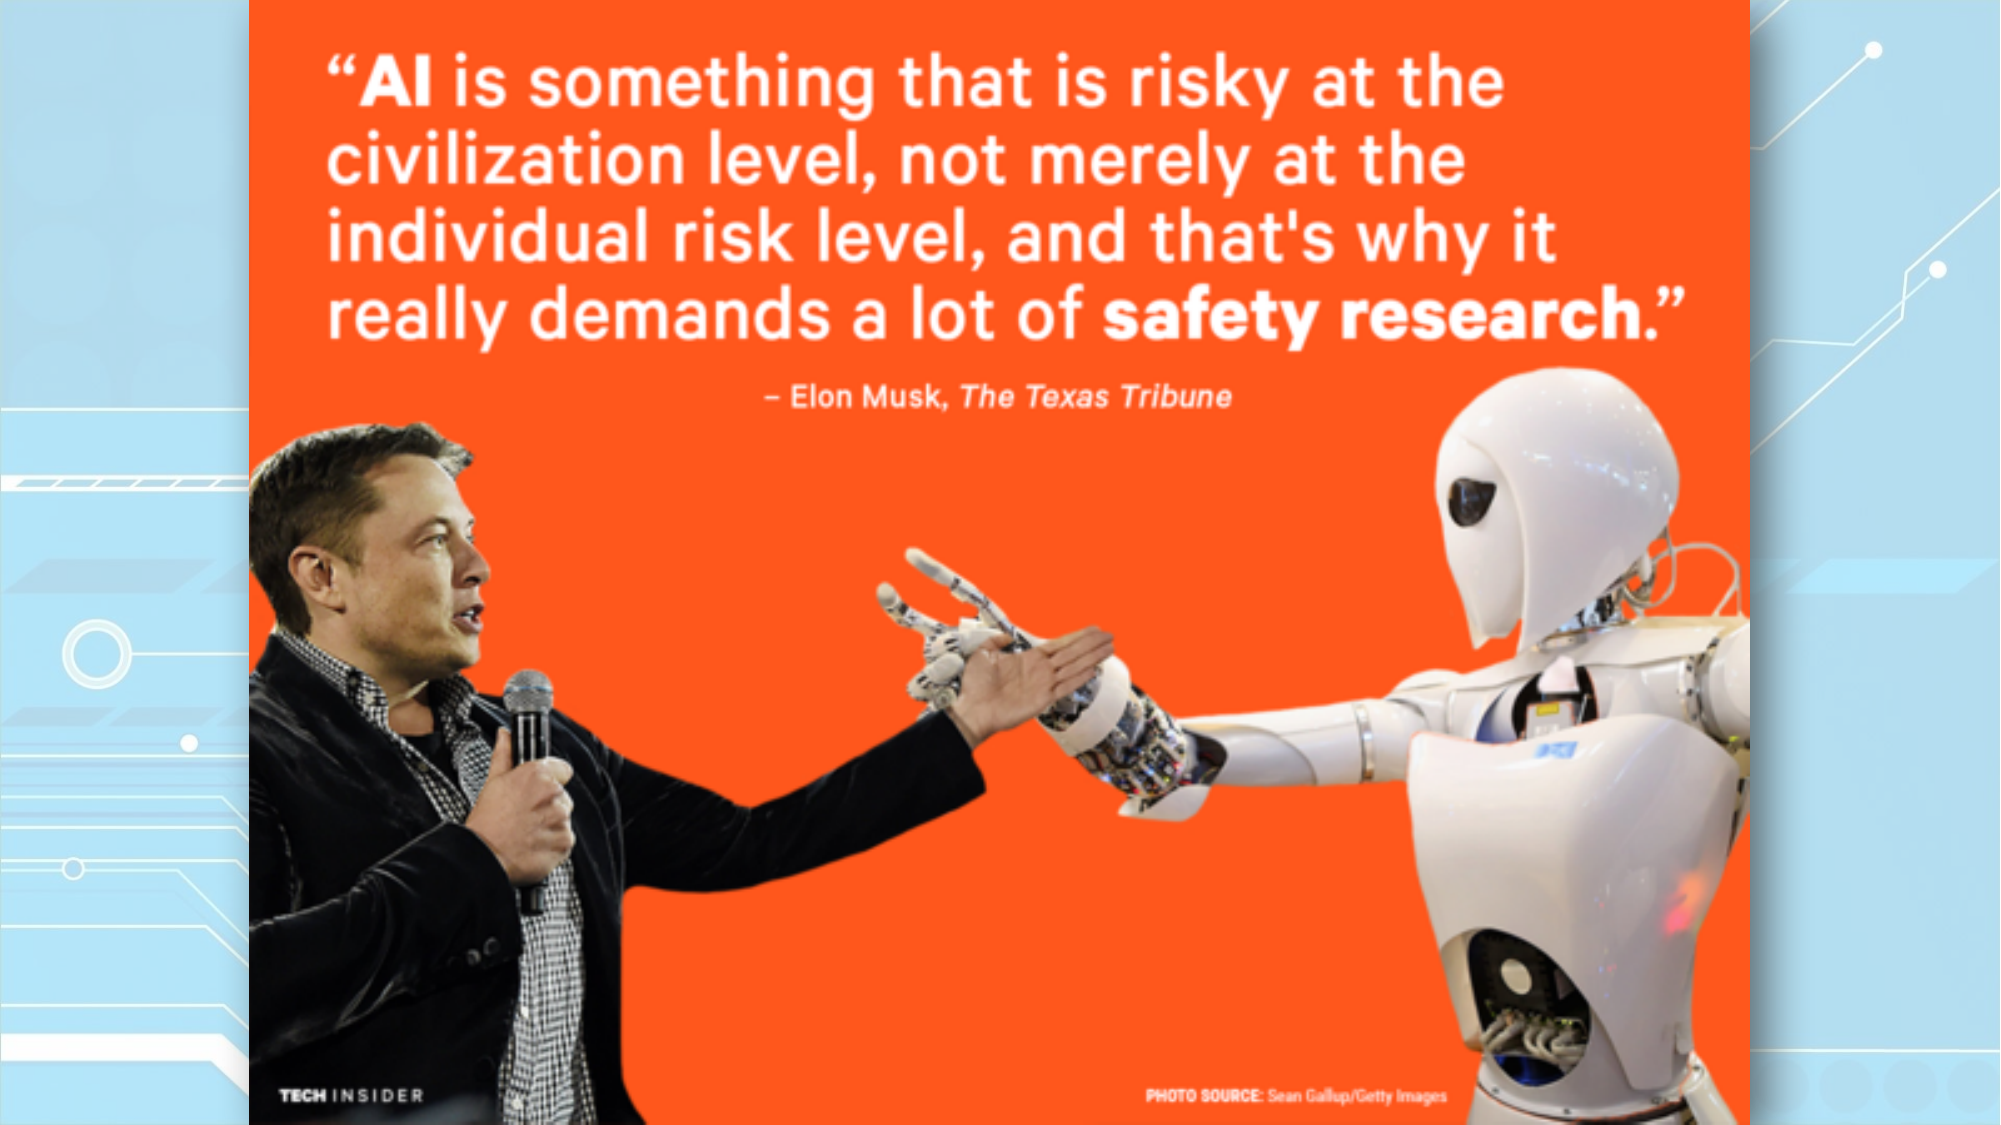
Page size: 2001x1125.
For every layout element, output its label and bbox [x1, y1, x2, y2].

picture [249, 0, 1750, 1125]
